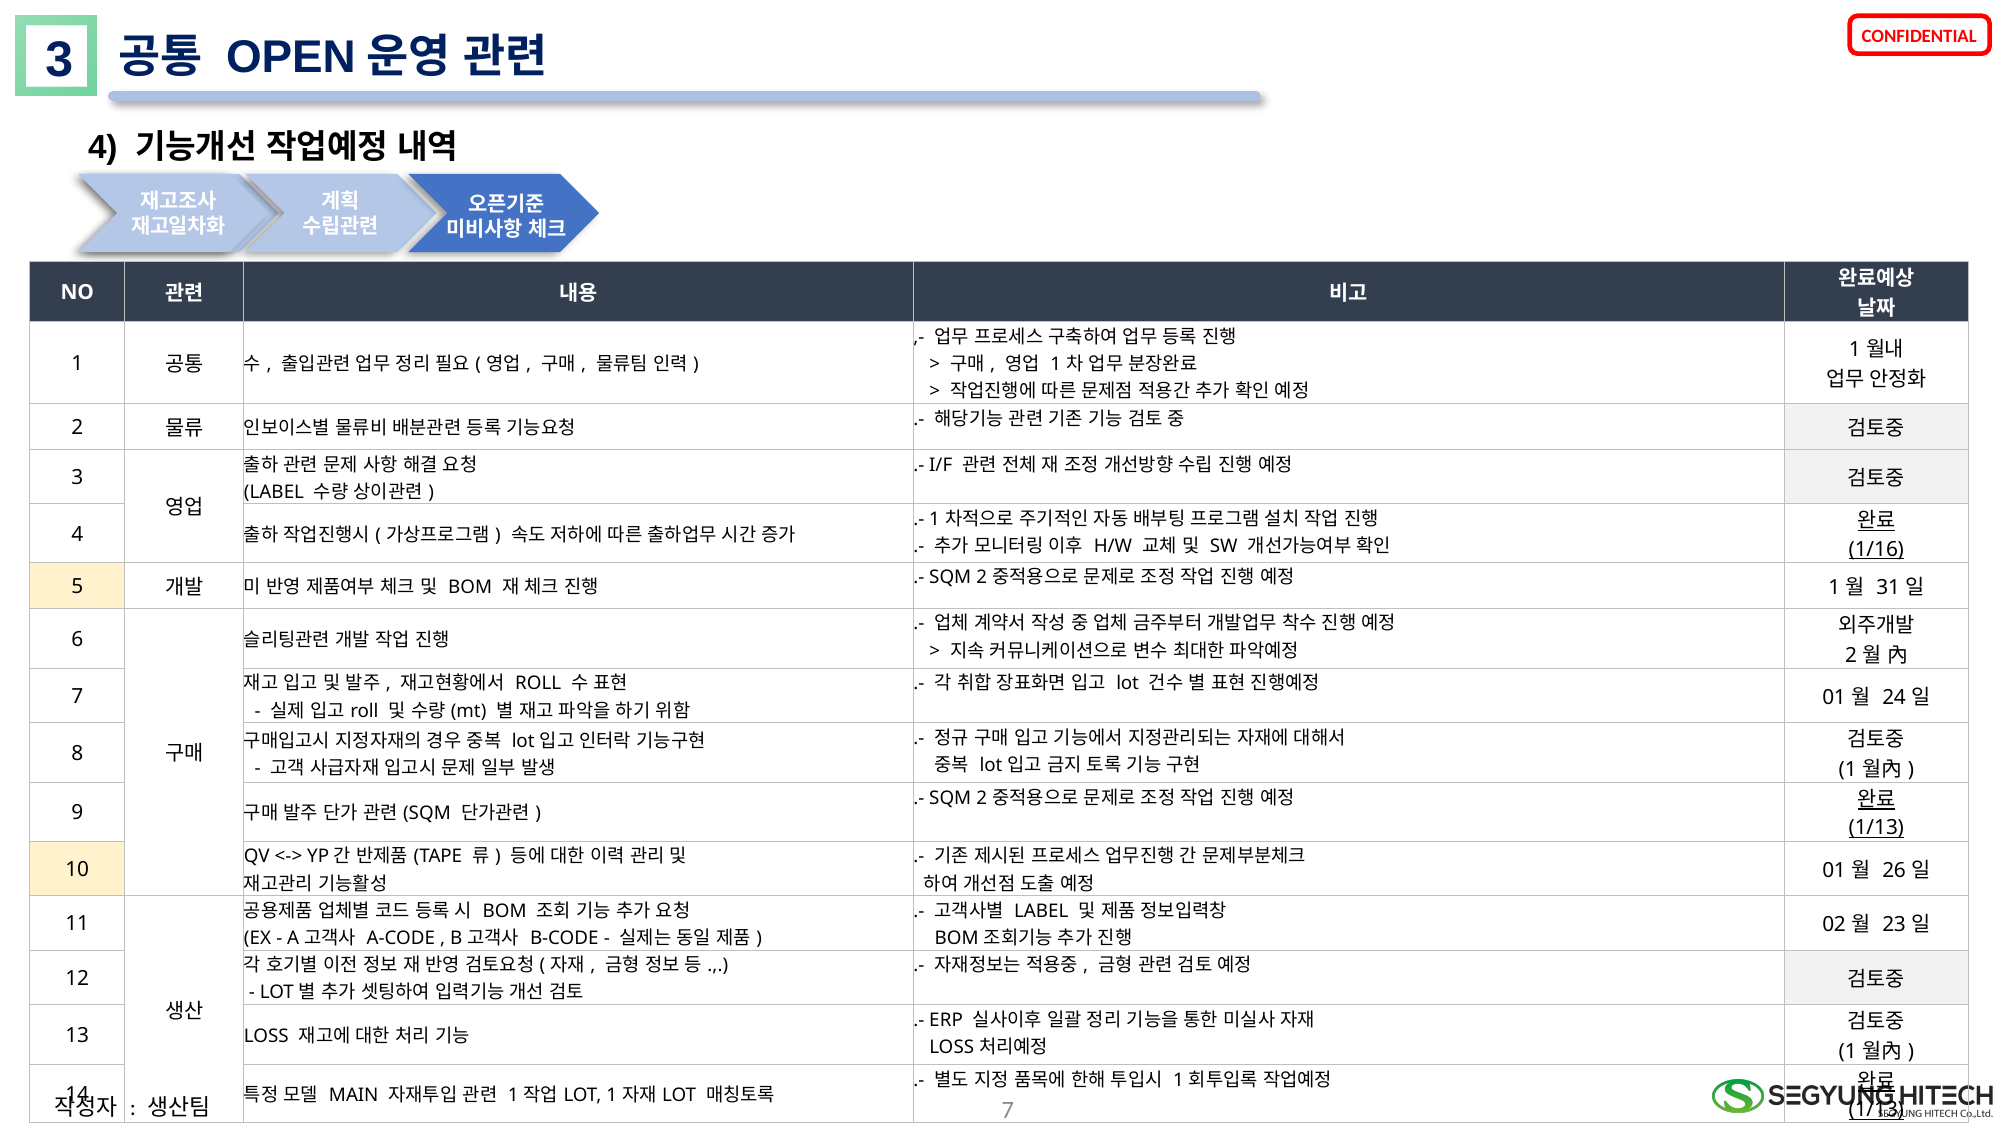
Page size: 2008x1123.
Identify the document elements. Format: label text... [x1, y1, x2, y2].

table_cell 구매 발주 단가 관련(SQM 단가관련) [244, 783, 913, 841]
table_cell 13 [30, 1005, 124, 1064]
table_cell 2 [30, 404, 124, 449]
table_cell 완료 (1/16) [1785, 504, 1968, 562]
table_cell 01월 26일 [1785, 842, 1968, 895]
table_cell 6 [30, 609, 124, 668]
table_cell 1 [30, 322, 124, 403]
table_cell 검토중 [1785, 450, 1968, 503]
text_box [77, 173, 600, 253]
picture [1969, 1085, 1993, 1118]
text_box 3 [30, 18, 89, 94]
table_cell 1월내 업무 안정화 [1785, 322, 1968, 403]
table_cell 8 [30, 723, 124, 782]
table_cell .- 각 취합 장표화면 입고 lot 건수 별 표현 진행예정 [914, 669, 1784, 722]
table_cell 12 [30, 951, 124, 1004]
table_cell 14 [30, 1065, 124, 1122]
table_header 관련 [125, 262, 243, 321]
table_cell 검토중 (1월內) [1785, 723, 1968, 782]
table_cell .- 자재정보는 적용중, 금형 관련 검토 예정 [914, 951, 1784, 1004]
table_cell .- SQM 2중적용으로 문제로 조정 작업 진행 예정 [914, 783, 1784, 841]
table_cell 3 [30, 450, 124, 503]
table_cell .- 별도 지정 품목에 한해 투입시 1회투입록 작업예정 [914, 1065, 1784, 1122]
table_cell 재고 입고 및 발주, 재고현황에서 ROLL 수 표현 - 실제 입고roll 및 수량(mt) 별 재고 파악을 하기 위함 [244, 669, 913, 722]
table_header 내용 [244, 262, 913, 321]
table_cell 11 [30, 896, 124, 950]
table_cell .- 1차적으로 주기적인 자동 배부팅 프로그램 설치 작업 진행 .- 추가 모니터링 이후 H/W 교체 및 SW 개선가능여부 확인 [914, 504, 1784, 562]
table_cell 5 [30, 563, 124, 608]
table_cell ,- 업무 프로세스 구축하여 업무 등록 진행 > 구매, 영업 1차 업무 분장완료 > 작업진행에 따른 문제점 적용간 추가 확인 예정 [914, 322, 1784, 403]
table_cell .- 정규 구매 입고 기능에서 지정관리되는 자재에 대해서 중복 lot입고 금지 토록 기능 구현 [914, 723, 1784, 782]
table_cell 구매 [125, 609, 243, 895]
table_cell 수, 출입관련 업무 정리 필요(영업, 구매, 물류팀 인력) [244, 322, 913, 403]
table_cell .- 업체 계약서 작성 중 업체 금주부터 개발업무 착수 진행 예정 > 지속 커뮤니케이션으로 변수 최대한 파악예정 [914, 609, 1784, 668]
table_cell 물류 [125, 404, 243, 449]
table_cell 외주개발 2월 內 [1785, 609, 1968, 668]
table_cell 특정 모델 MAIN 자재투입 관련 1작업LOT, 1자재LOT 매칭토록 [244, 1065, 913, 1122]
table_cell QV <-> YP간 반제품(TAPE 류) 등에 대한 이력 관리 및 재고관리 기능활성 [244, 842, 913, 895]
table_cell 슬리팅관련 개발 작업 진행 [244, 609, 913, 668]
table_cell 4 [30, 504, 124, 562]
table_cell .- 고객사별 LABEL 및 제품 정보입력창 BOM조회기능 추가 진행 [914, 896, 1784, 950]
table_cell 01월 24일 [1785, 669, 1968, 722]
table_cell 개발 [125, 563, 243, 608]
text_box 4) 기능개선 작업예정 내역 [73, 97, 474, 173]
table_cell .- ERP 실사이후 일괄 정리 기능을 통한 미실사 자재 LOSS처리예정 [914, 1005, 1784, 1064]
table_cell .- I/F 관련 전체 재 조정 개선방향 수립 진행 예정 [914, 450, 1784, 503]
table_cell .- SQM 2중적용으로 문제로 조정 작업 진행 예정 [914, 563, 1784, 608]
table_cell 출하 관련 문제 사항 해결 요청 (LABEL 수량 상이관련) [244, 450, 913, 503]
table_cell 구매입고시 지정자재의 경우 중복 lot입고 인터락 기능구현 - 고객 사급자재 입고시 문제 일부 발생 [244, 723, 913, 782]
table_cell 영업 [125, 450, 243, 562]
table_cell 검토중 [1785, 404, 1968, 449]
table_header 완료예상 날짜 [1785, 262, 1968, 321]
table_cell 완료 (1/13) [1785, 1065, 1968, 1122]
table_cell 출하 작업진행시(가상프로그램) 속도 저하에 따른 출하업무 시간 증가 [244, 504, 913, 562]
table_cell 검토중 [1785, 951, 1968, 1004]
table_cell .- 해당기능 관련 기존 기능 검토 중 [914, 404, 1784, 449]
table_cell 인보이스별 물류비 배분관련 등록 기능요청 [244, 404, 913, 449]
table_cell LOSS 재고에 대한 처리 기능 [244, 1005, 913, 1064]
table_cell 검토중 (1월內) [1785, 1005, 1968, 1064]
table_cell 생산 [125, 896, 243, 1122]
table_header 비고 [914, 262, 1784, 321]
table_cell 공통 [125, 322, 243, 403]
table_cell 공용제품 업체별 코드 등록 시 BOM 조회 기능 추가 요청 (EX - A고객사 A-CODE , B고객사 B-CODE - 실제는 동일 제품) [244, 896, 913, 950]
text_box 공통 OPEN운영 관련 [103, 18, 1013, 89]
table_cell 완료 (1/13) [1785, 783, 1968, 841]
table_cell 02월 23일 [1785, 896, 1968, 950]
table_cell 1월 31일 [1785, 563, 1968, 608]
table_cell 10 [30, 842, 124, 895]
table_cell 미 반영 제품여부 체크 및 BOM 재 체크 진행 [244, 563, 913, 608]
table_cell 9 [30, 783, 124, 841]
table_cell .- 기존 제시된 프로세스 업무진행 간 문제부분체크 하여 개선점 도출 예정 [914, 842, 1784, 895]
table_cell 각 호기별 이전 정보 재 반영 검토요청(자재, 금형 정보 등.,.) - LOT별 추가 셋팅하여 입력기능 개선 검토 [244, 951, 913, 1004]
table_cell 7 [30, 669, 124, 722]
table_header NO [30, 262, 124, 321]
